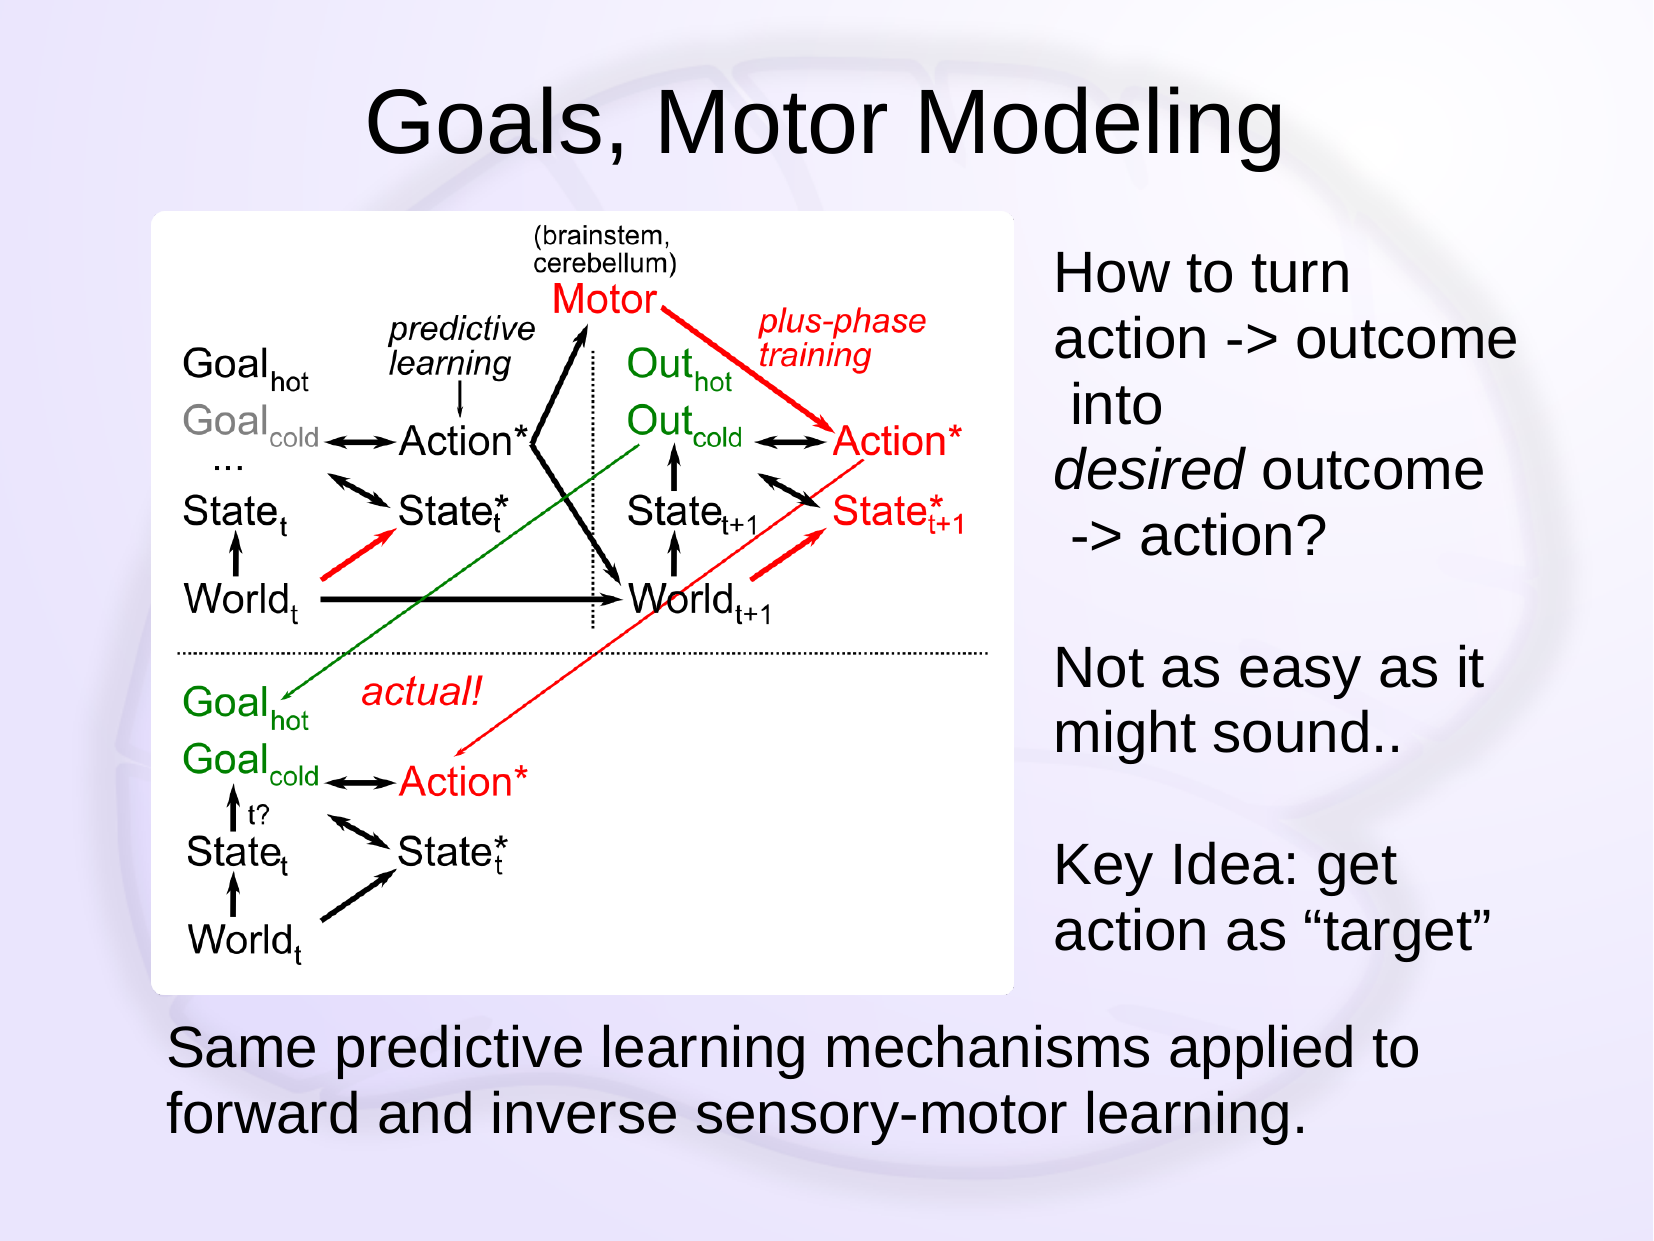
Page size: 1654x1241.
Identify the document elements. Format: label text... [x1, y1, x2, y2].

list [151, 211, 1015, 995]
picture [0, 0, 1654, 1241]
title Goals, Motor Modeling [82, 49, 1571, 196]
text_box Same predictive learning mechanisms applied to forward and inverse sensory-motor learning. [151, 1007, 1514, 1154]
text_box How to turn action -> outcome into desired outcome -> action? Not as easy as it might sound.. Key Idea: get action as “target” [1039, 232, 1540, 971]
